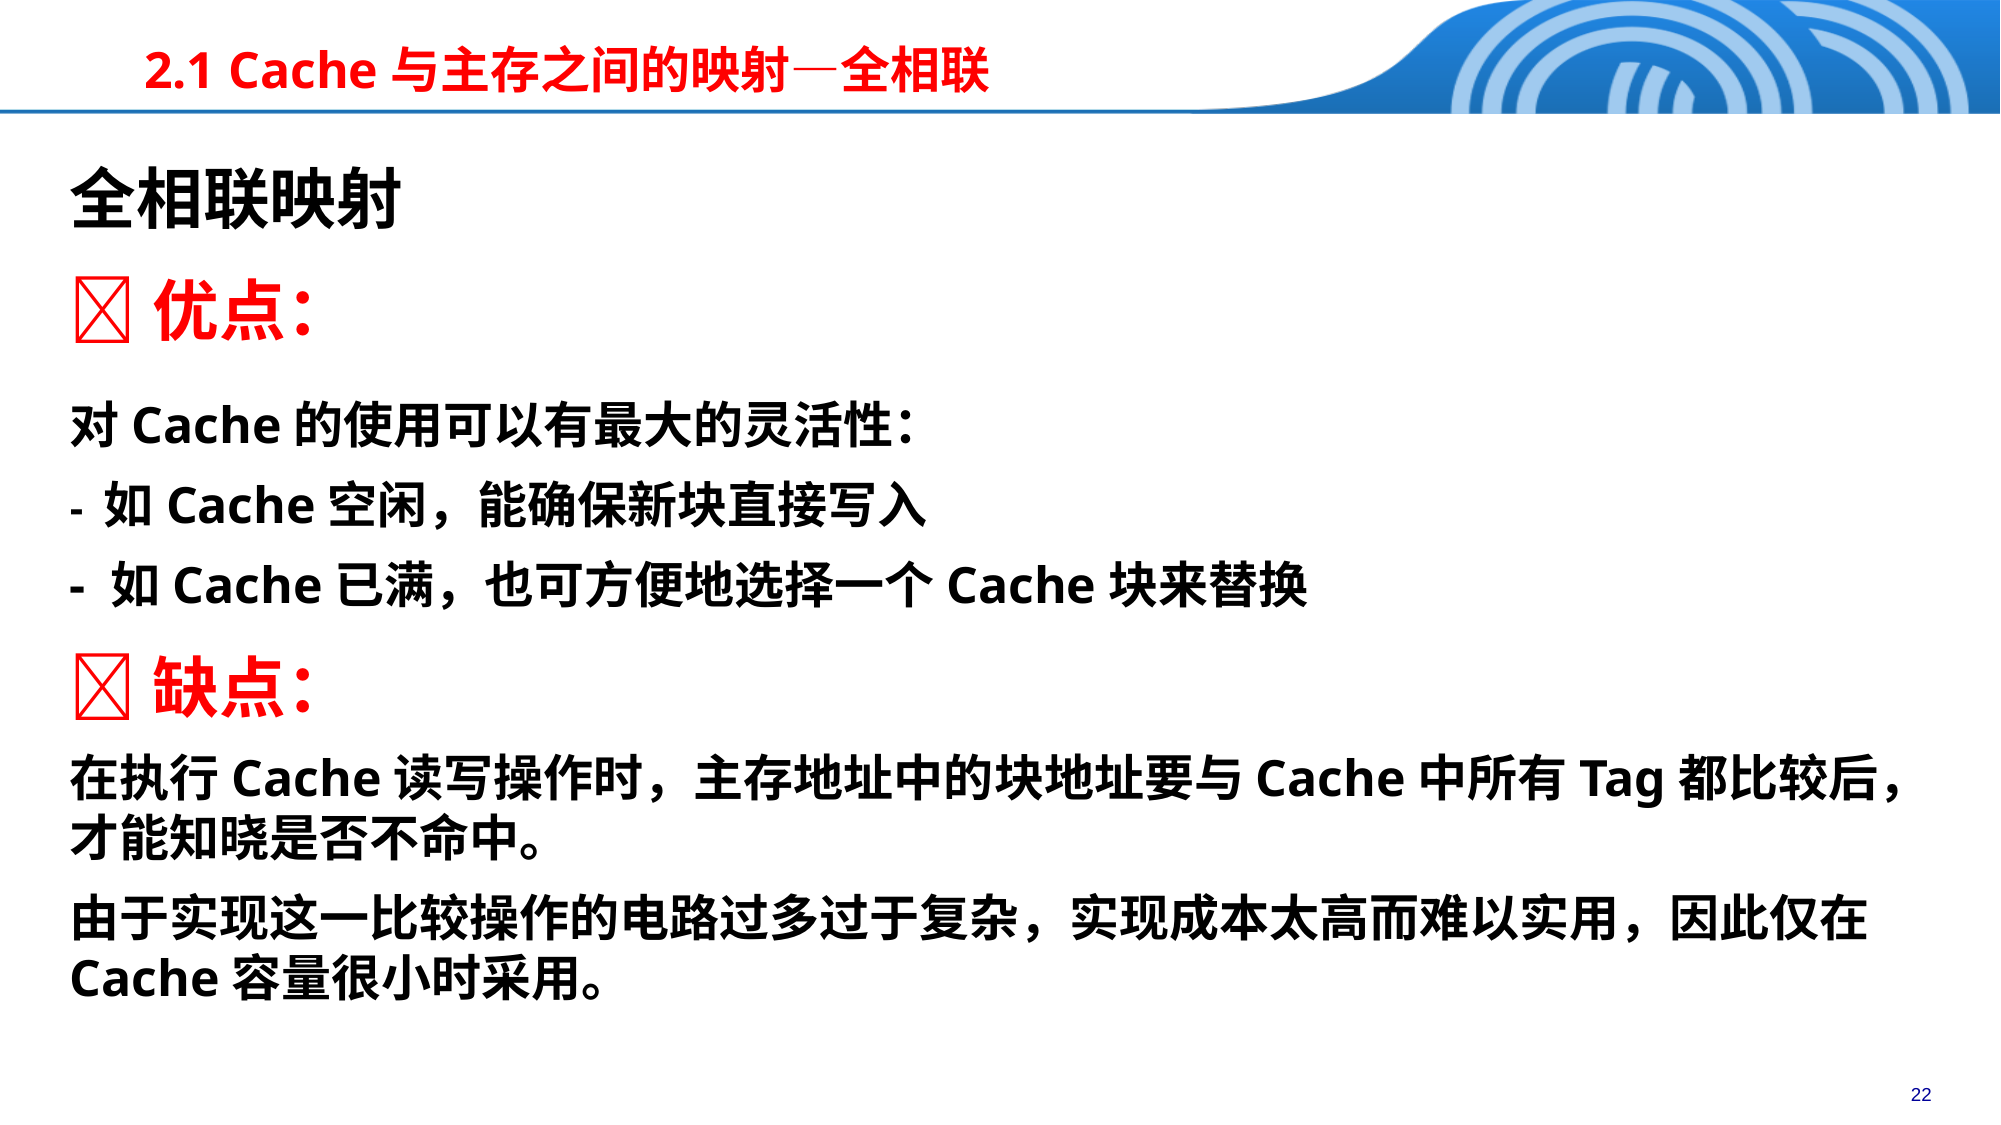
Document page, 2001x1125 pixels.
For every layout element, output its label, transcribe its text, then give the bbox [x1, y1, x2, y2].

title 2.1 Cache与主存之间的映射—全相联 [133, 42, 1892, 143]
text_box 全相联映射 优点： 对Cache的使用可以有最大的灵活性： - 如Cache空闲，能确保新块直接写入 - 如Cache已满，也可方便地选择一个Cache块来替换 缺点： 在执行Cache读写操作时，主存地址中的块地址要与Cache中所有Tag都比较后，才能知晓是否不命中。 由于实现这一比较操作的电路过多过于复杂，实现成本太高而难以实用，因此仅在Cache容量很小时采用。 [54, 143, 1961, 1014]
picture [0, 0, 2000, 114]
